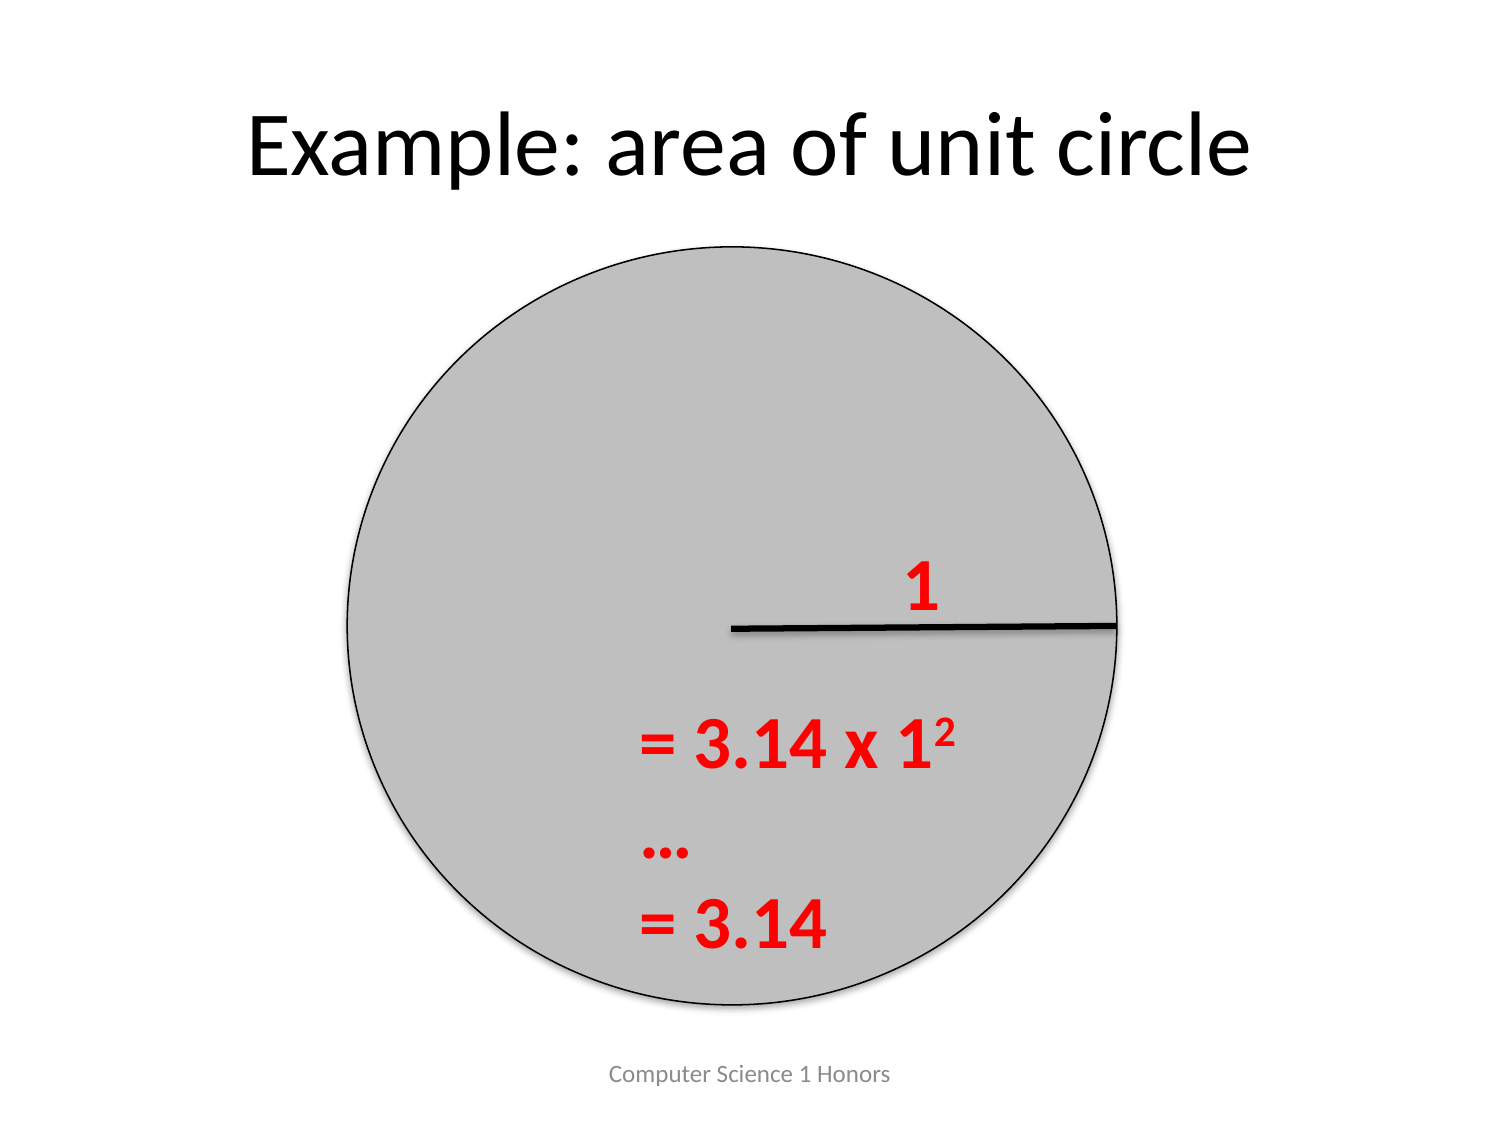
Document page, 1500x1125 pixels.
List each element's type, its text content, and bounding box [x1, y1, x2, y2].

text_box [346, 246, 1118, 1006]
text_box 1 [887, 528, 956, 624]
text_box = 3.14 x 12 … = 3.14 [624, 686, 971, 972]
title Example: area of unit circle [75, 45, 1425, 233]
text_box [730, 625, 1118, 630]
footer Computer Science 1 Honors [512, 1042, 988, 1103]
